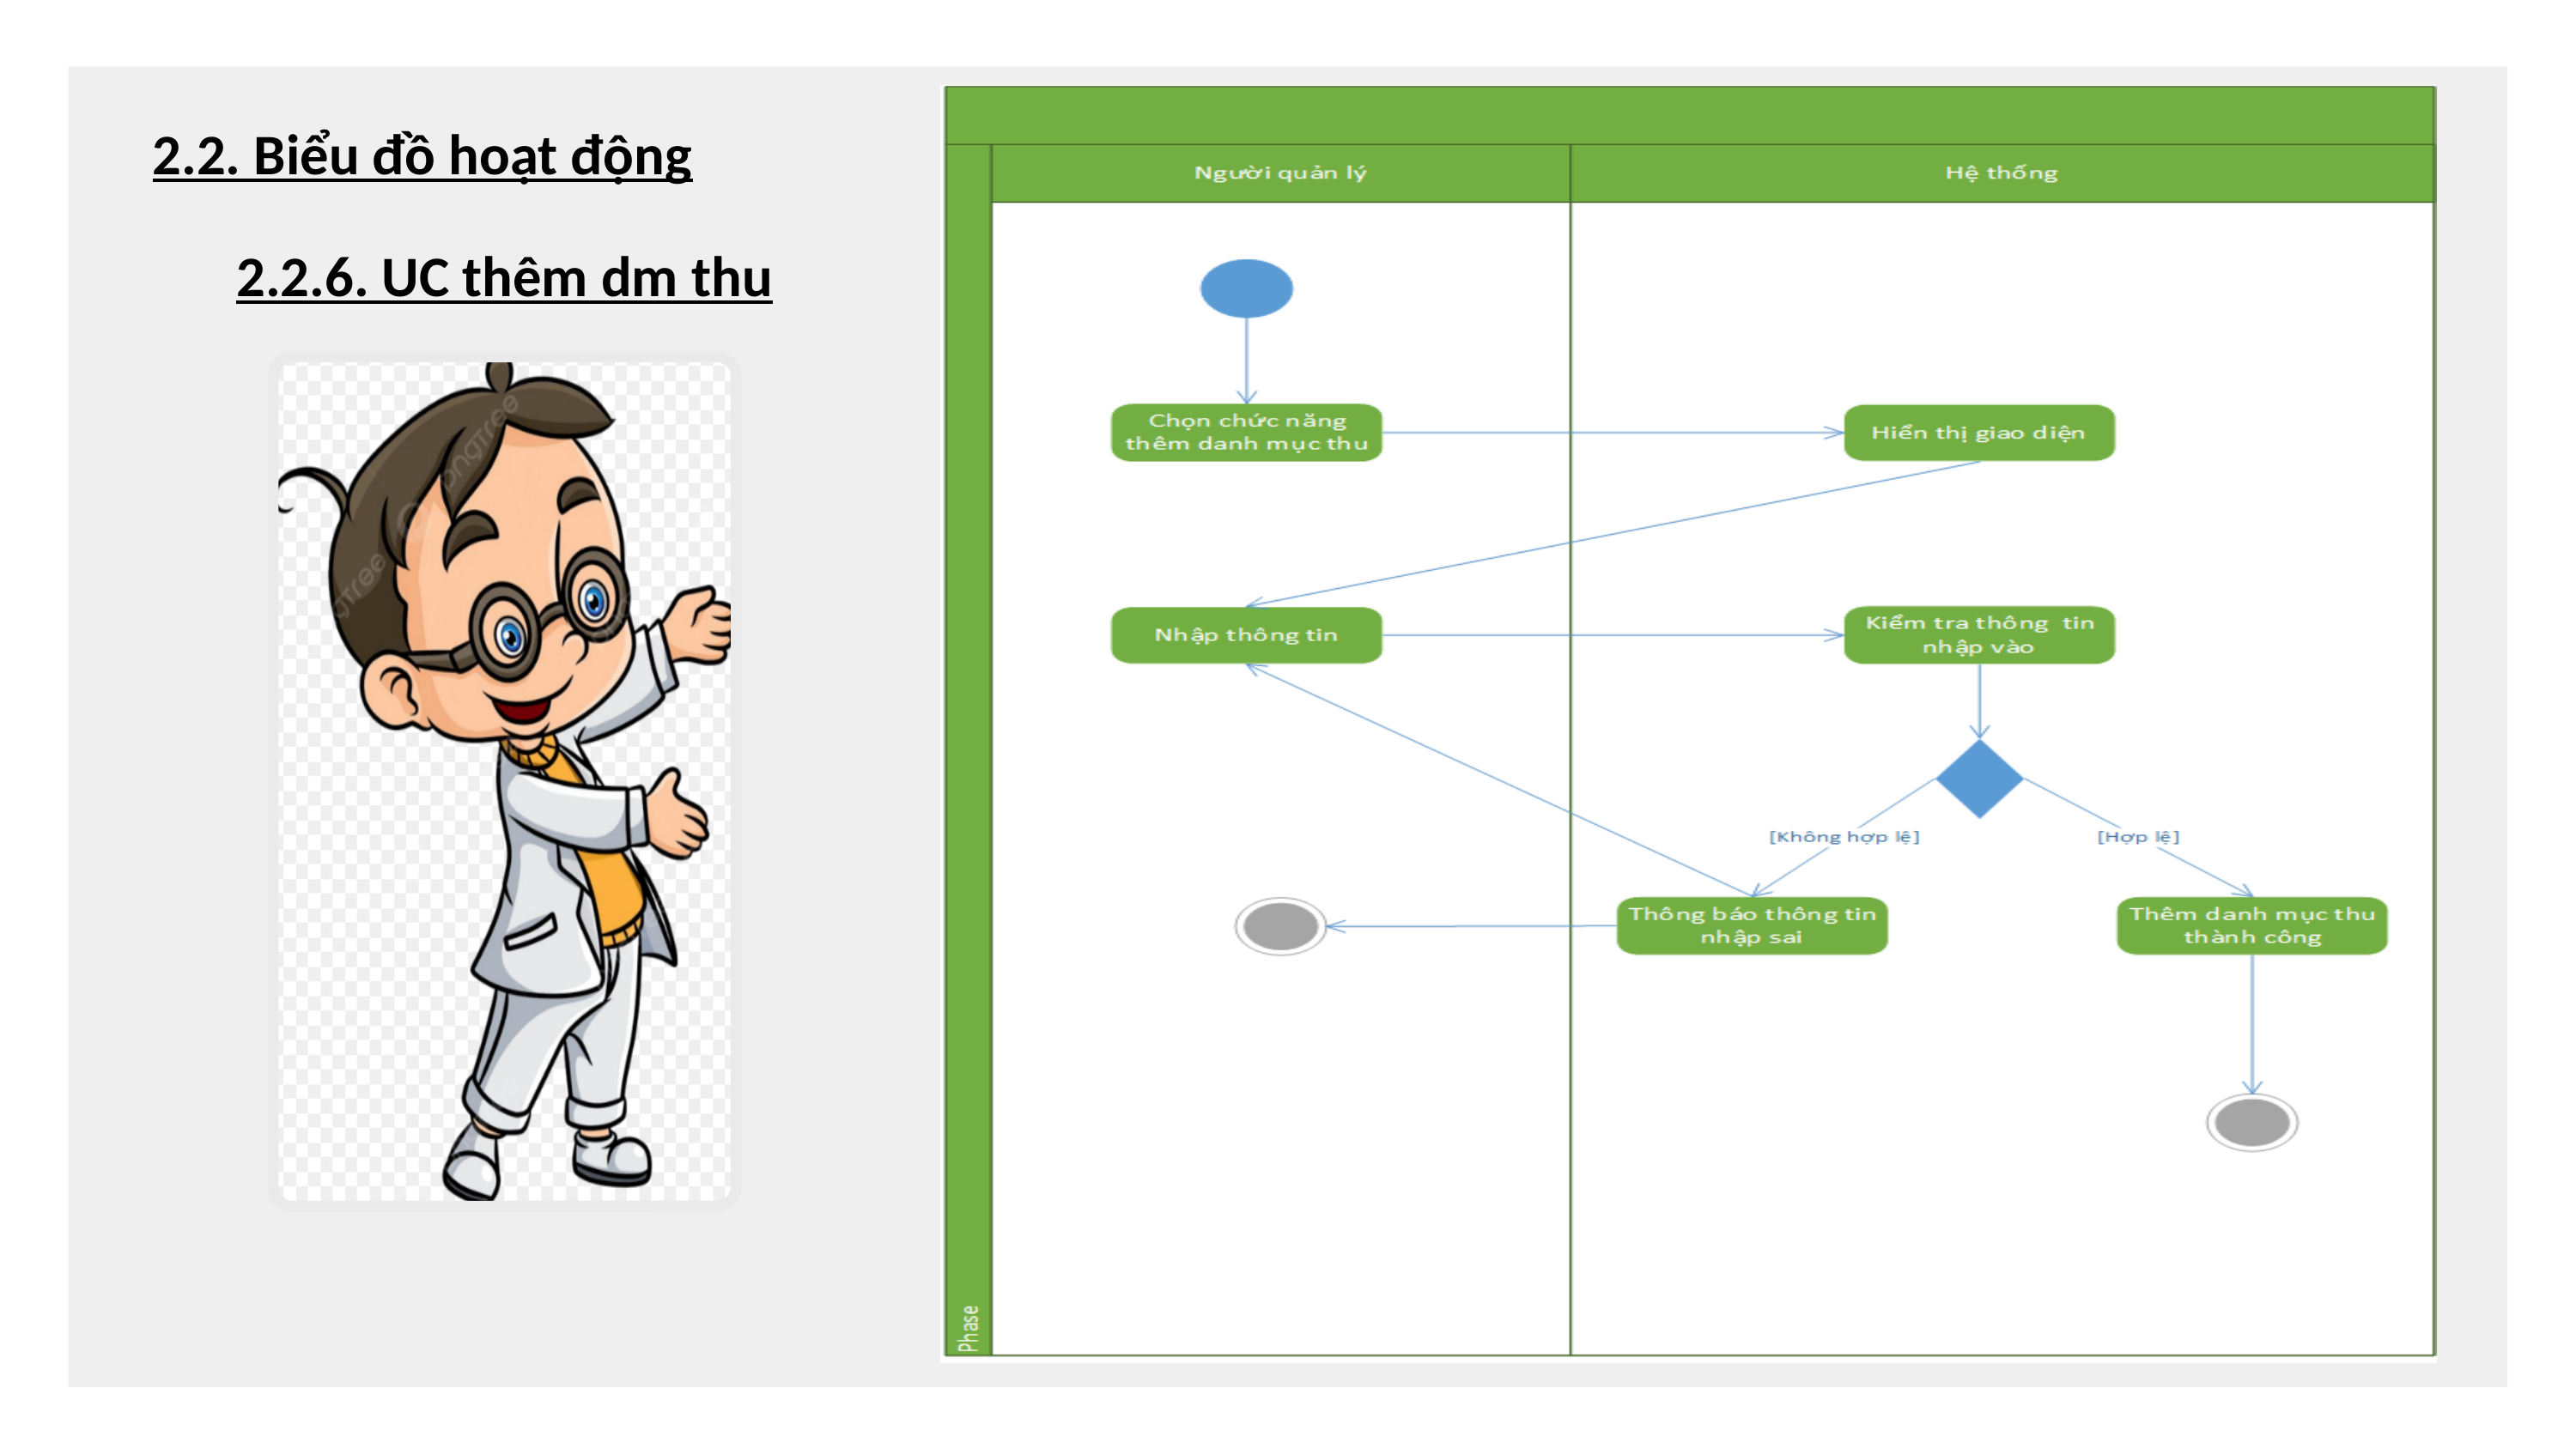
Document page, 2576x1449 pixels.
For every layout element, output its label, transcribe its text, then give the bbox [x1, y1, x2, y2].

text_box [68, 66, 2508, 1387]
picture [272, 356, 737, 1207]
text_box 2.2. Biểu đồ hoạt động [0, 85, 939, 186]
text_box 2.2.6. UC thêm dm thu [0, 208, 936, 309]
picture [940, 85, 2437, 1363]
